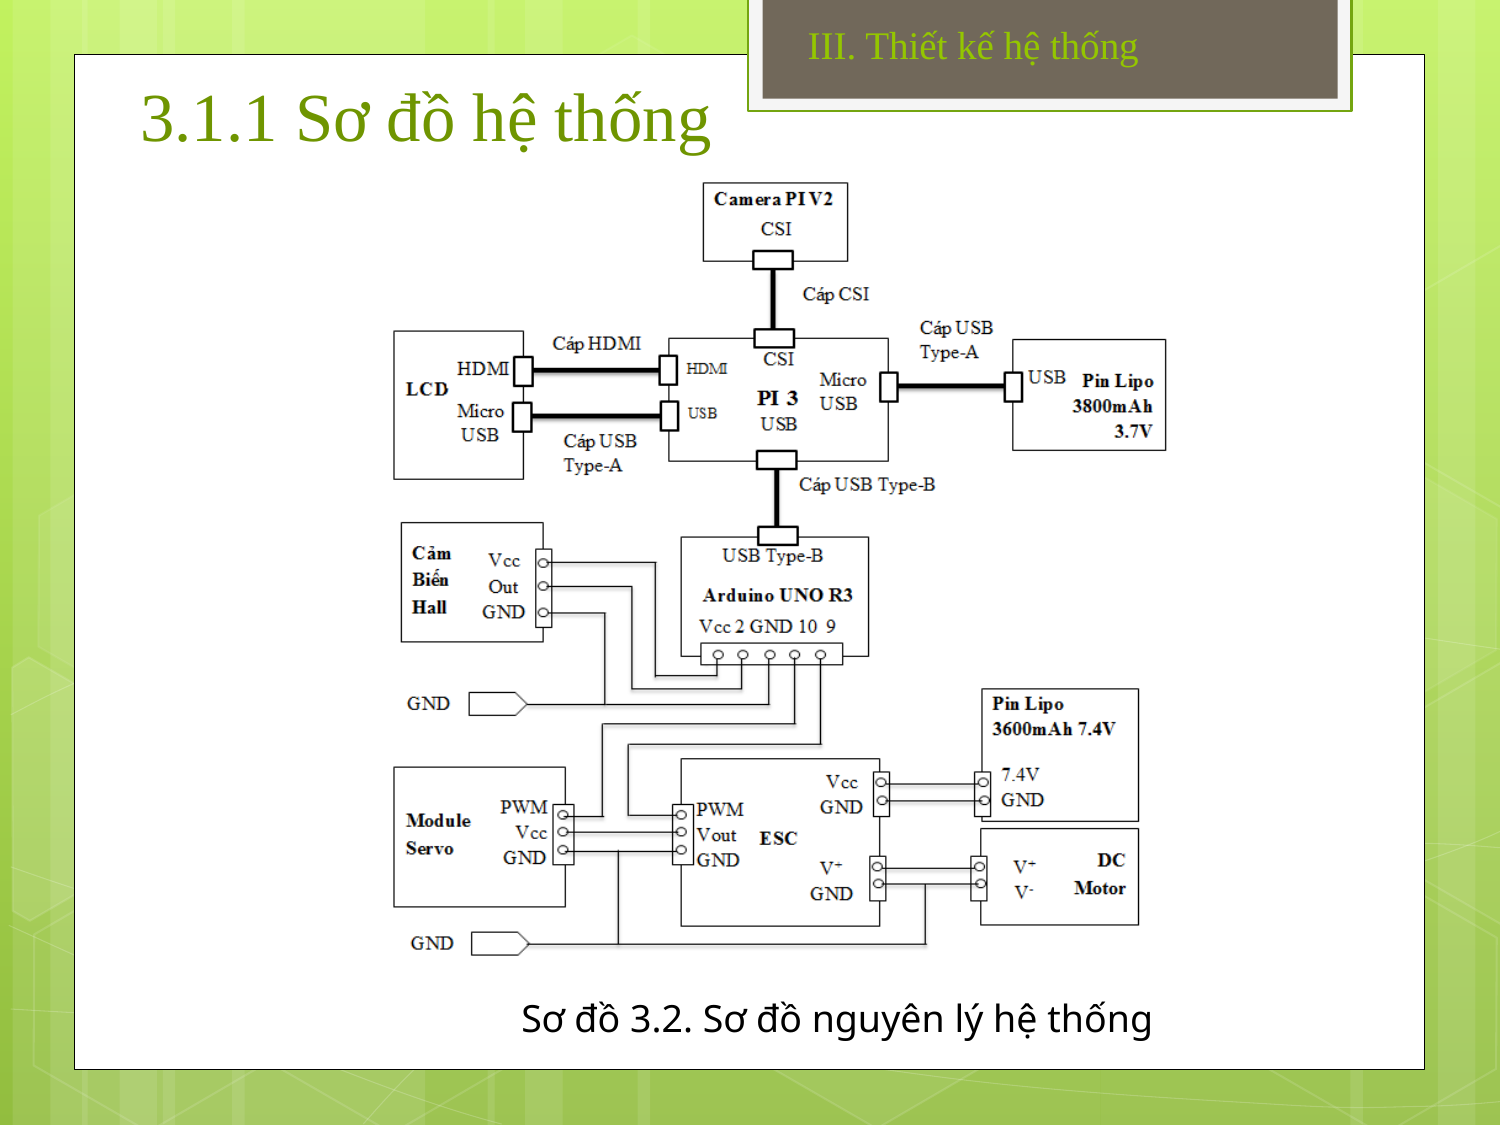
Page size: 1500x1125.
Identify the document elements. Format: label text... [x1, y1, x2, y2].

text_box III. Thiết kế hệ thống [792, 12, 1325, 75]
text_box Sơ đồ 3.2. Sơ đồ nguyên lý hệ thống [462, 987, 1213, 1048]
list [374, 174, 1176, 963]
text_box 3.1.1 Sơ đồ hệ thống [125, 62, 913, 163]
